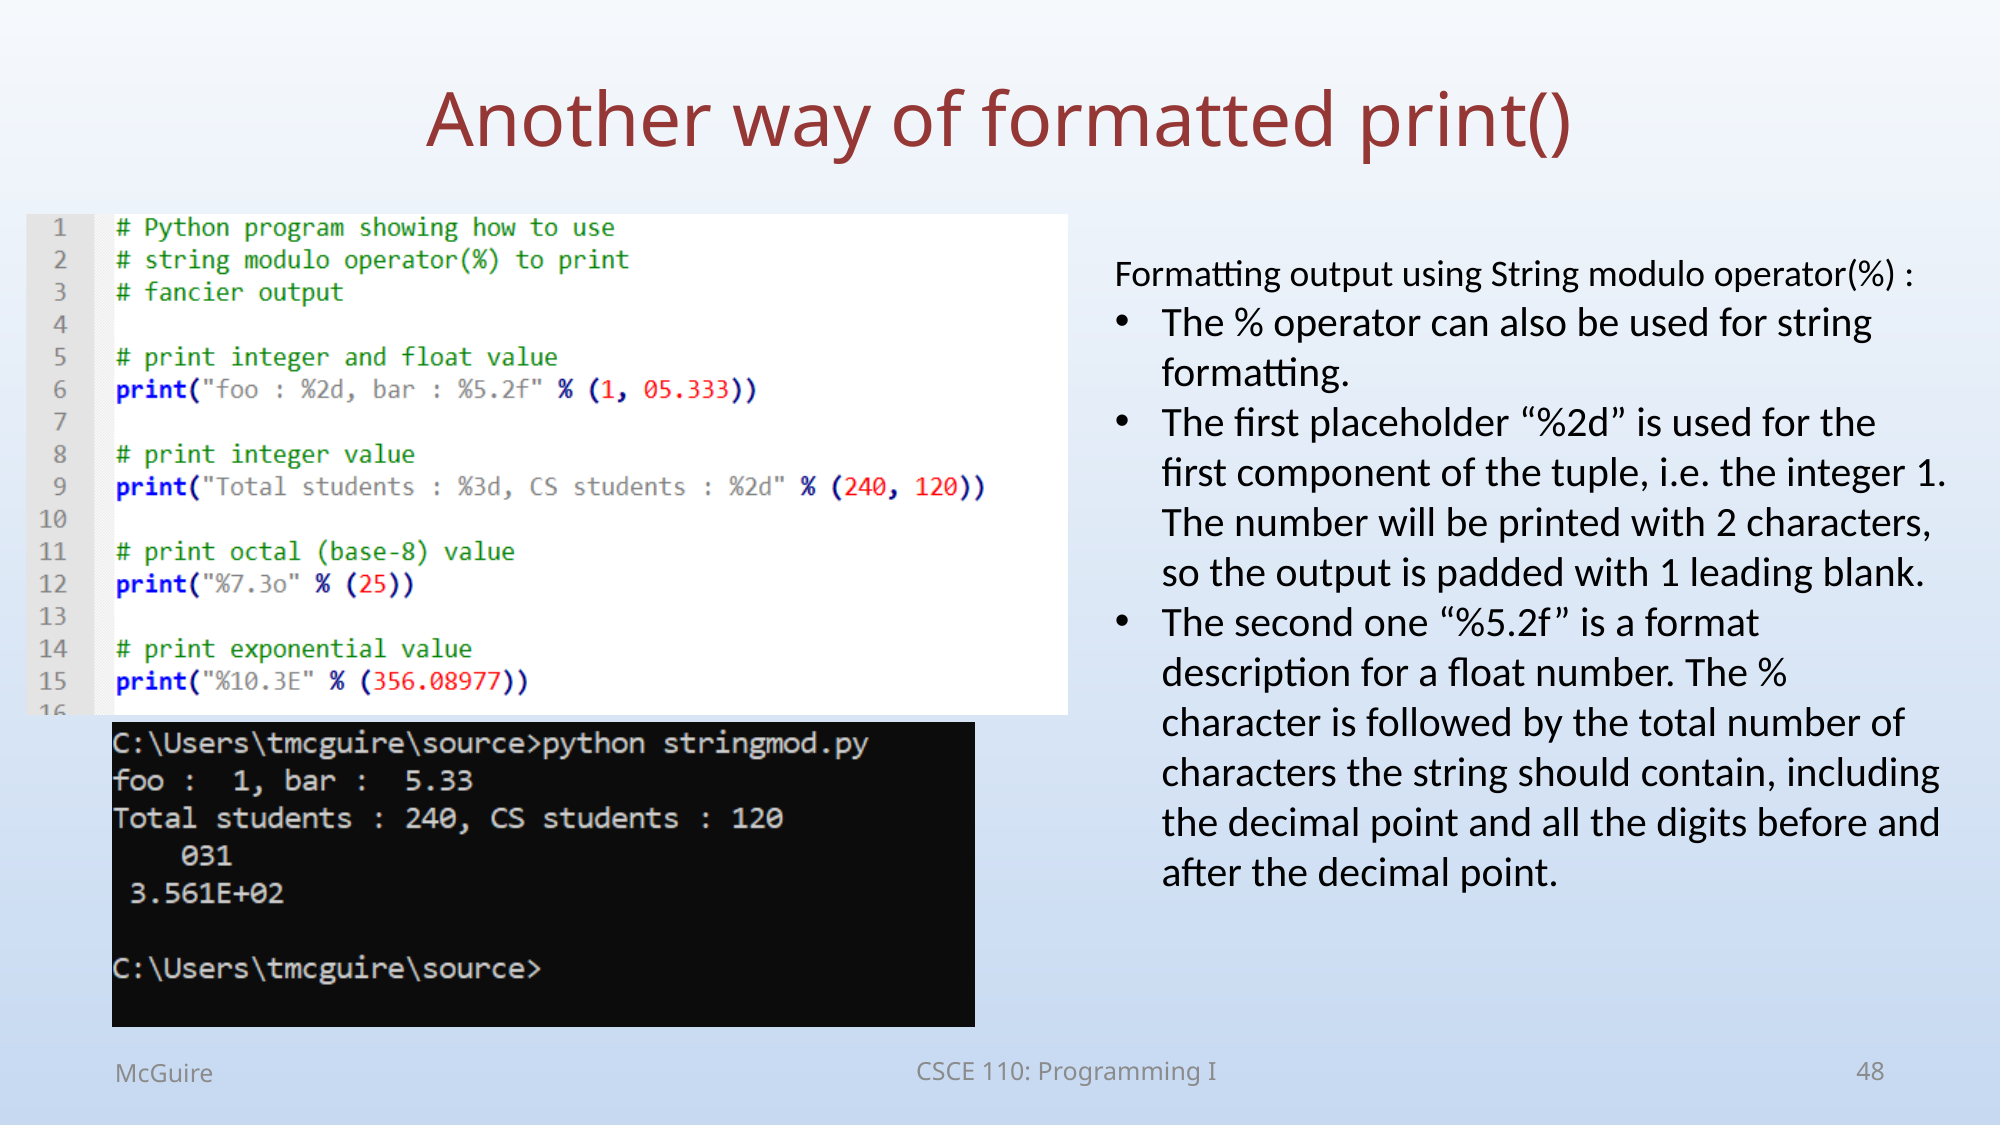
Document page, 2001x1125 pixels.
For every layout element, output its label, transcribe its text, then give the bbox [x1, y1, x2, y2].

title Another way of formatted print() [99, 45, 1900, 188]
slide_number McGuire [99, 1042, 567, 1103]
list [26, 214, 1069, 715]
slide_number 48 [1433, 1042, 1900, 1103]
footer CSCE 110: Programming I [683, 1042, 1433, 1103]
picture [112, 722, 976, 1028]
text_box Formatting output using String modulo operator(%) : The % operator can also be used for string formatting. The first placeholder “%2d” is used for the first component of the tuple, i.e. the integer 1. The number will be printed with 2 characters, so the output is padded with 1 leading blank. The second one “%5.2f” is a format description for a float number. The % character is followed by the total number of characters the string should contain, including the decimal point and all the digits before and after the decimal point. [1100, 237, 1963, 948]
